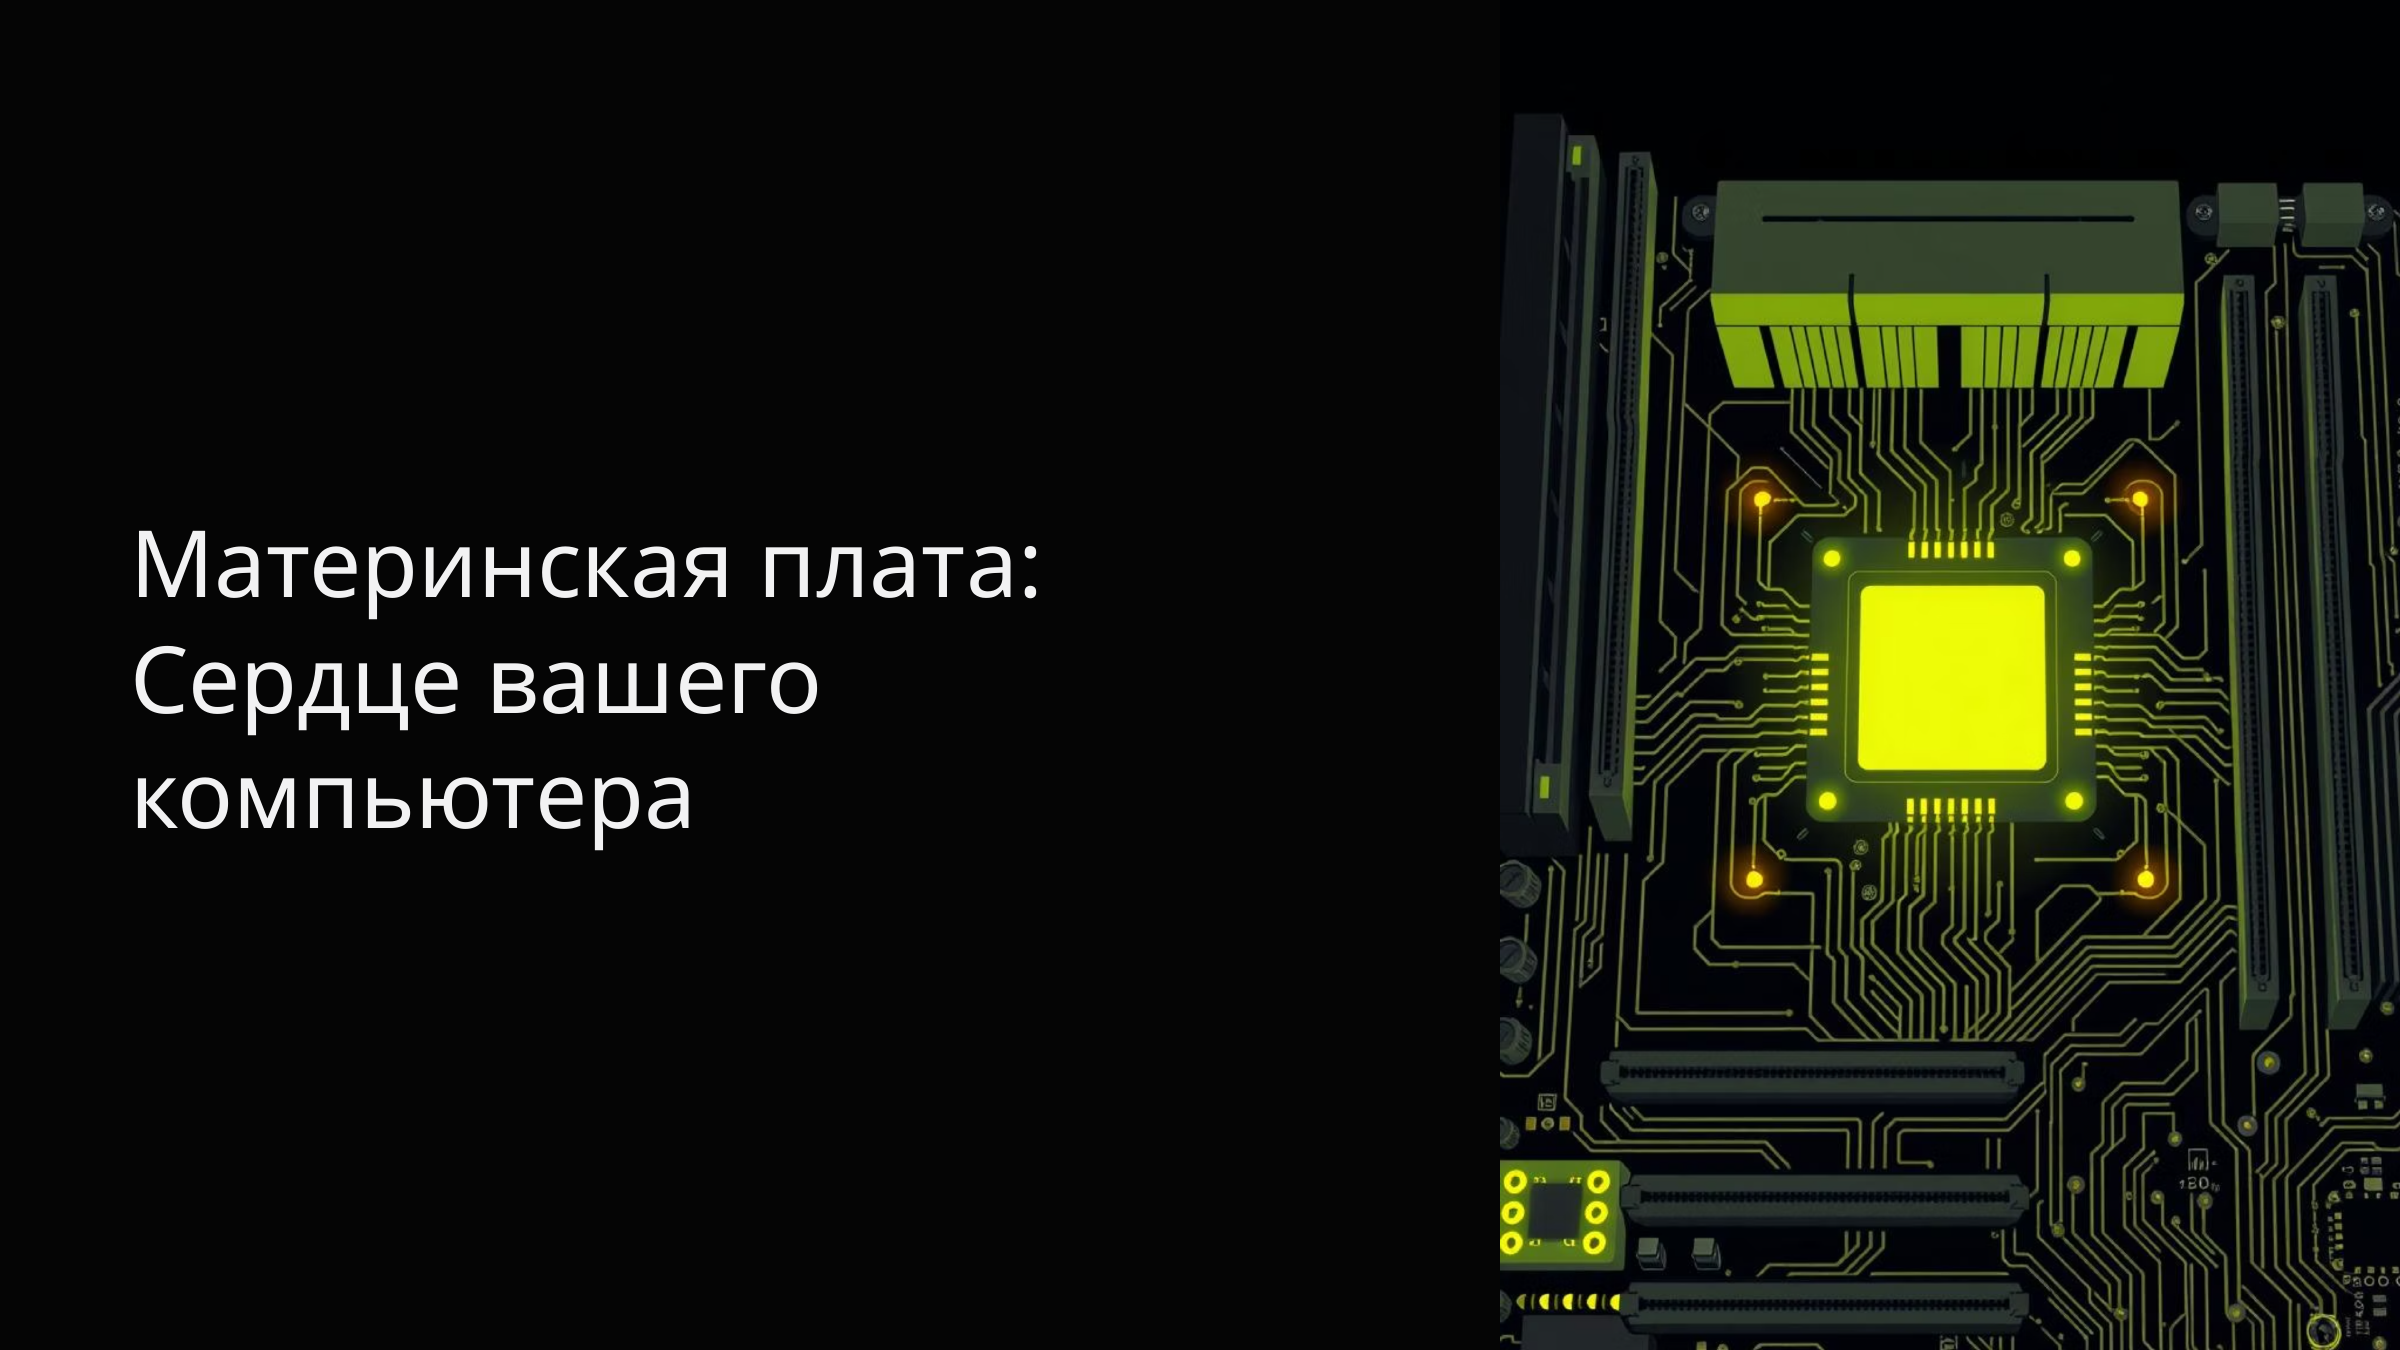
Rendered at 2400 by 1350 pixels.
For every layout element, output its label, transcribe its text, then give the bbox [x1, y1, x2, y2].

text_box Материнская плата: Сердце вашего компьютера [130, 500, 1370, 850]
picture [1499, 0, 2400, 1350]
